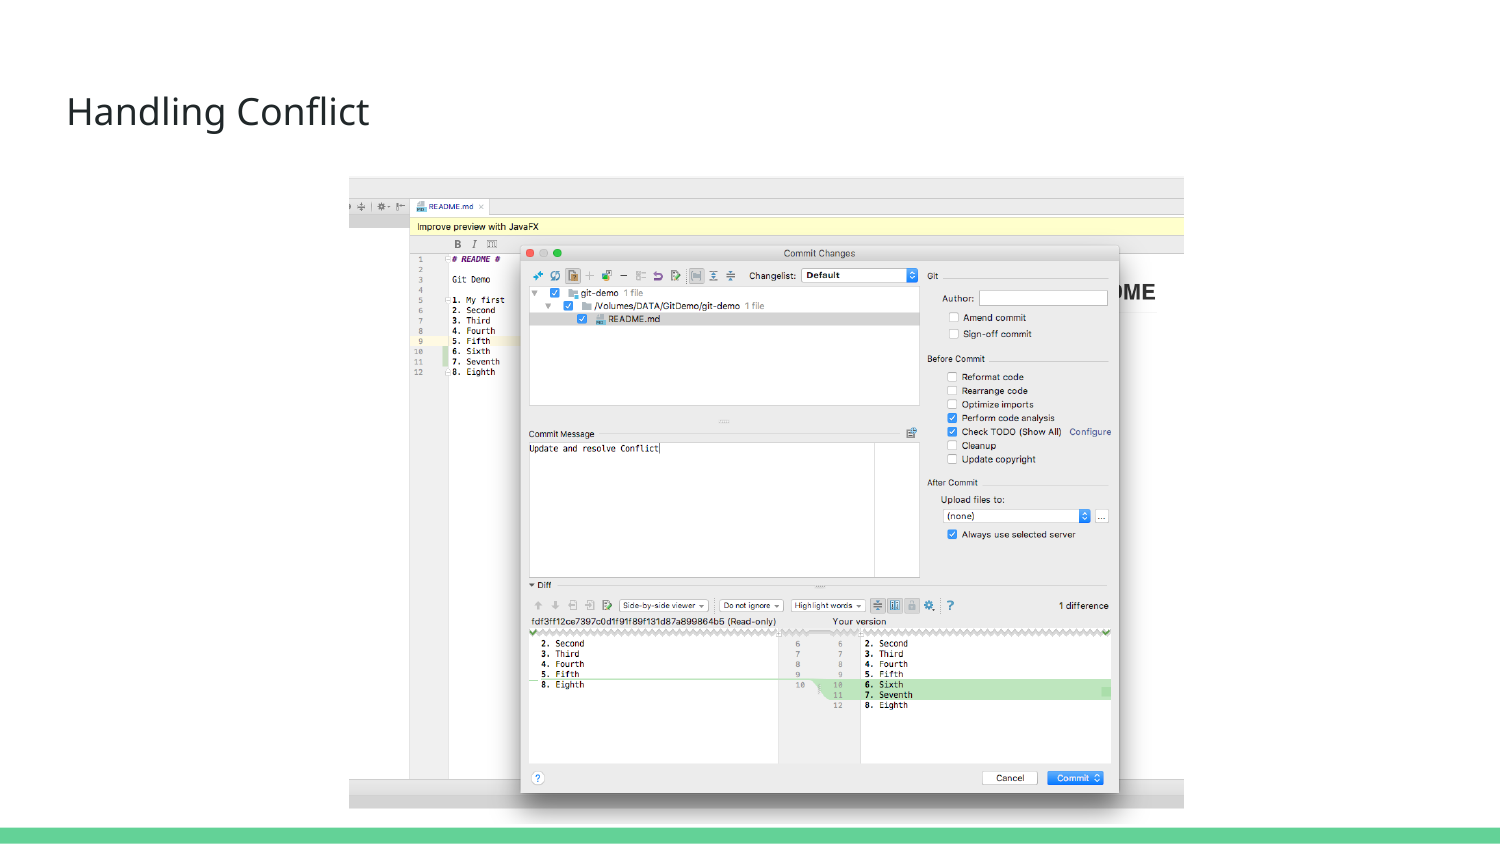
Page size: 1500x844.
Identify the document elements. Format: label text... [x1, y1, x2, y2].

title Handling Conflict [51, 72, 1425, 147]
picture [349, 176, 1184, 824]
